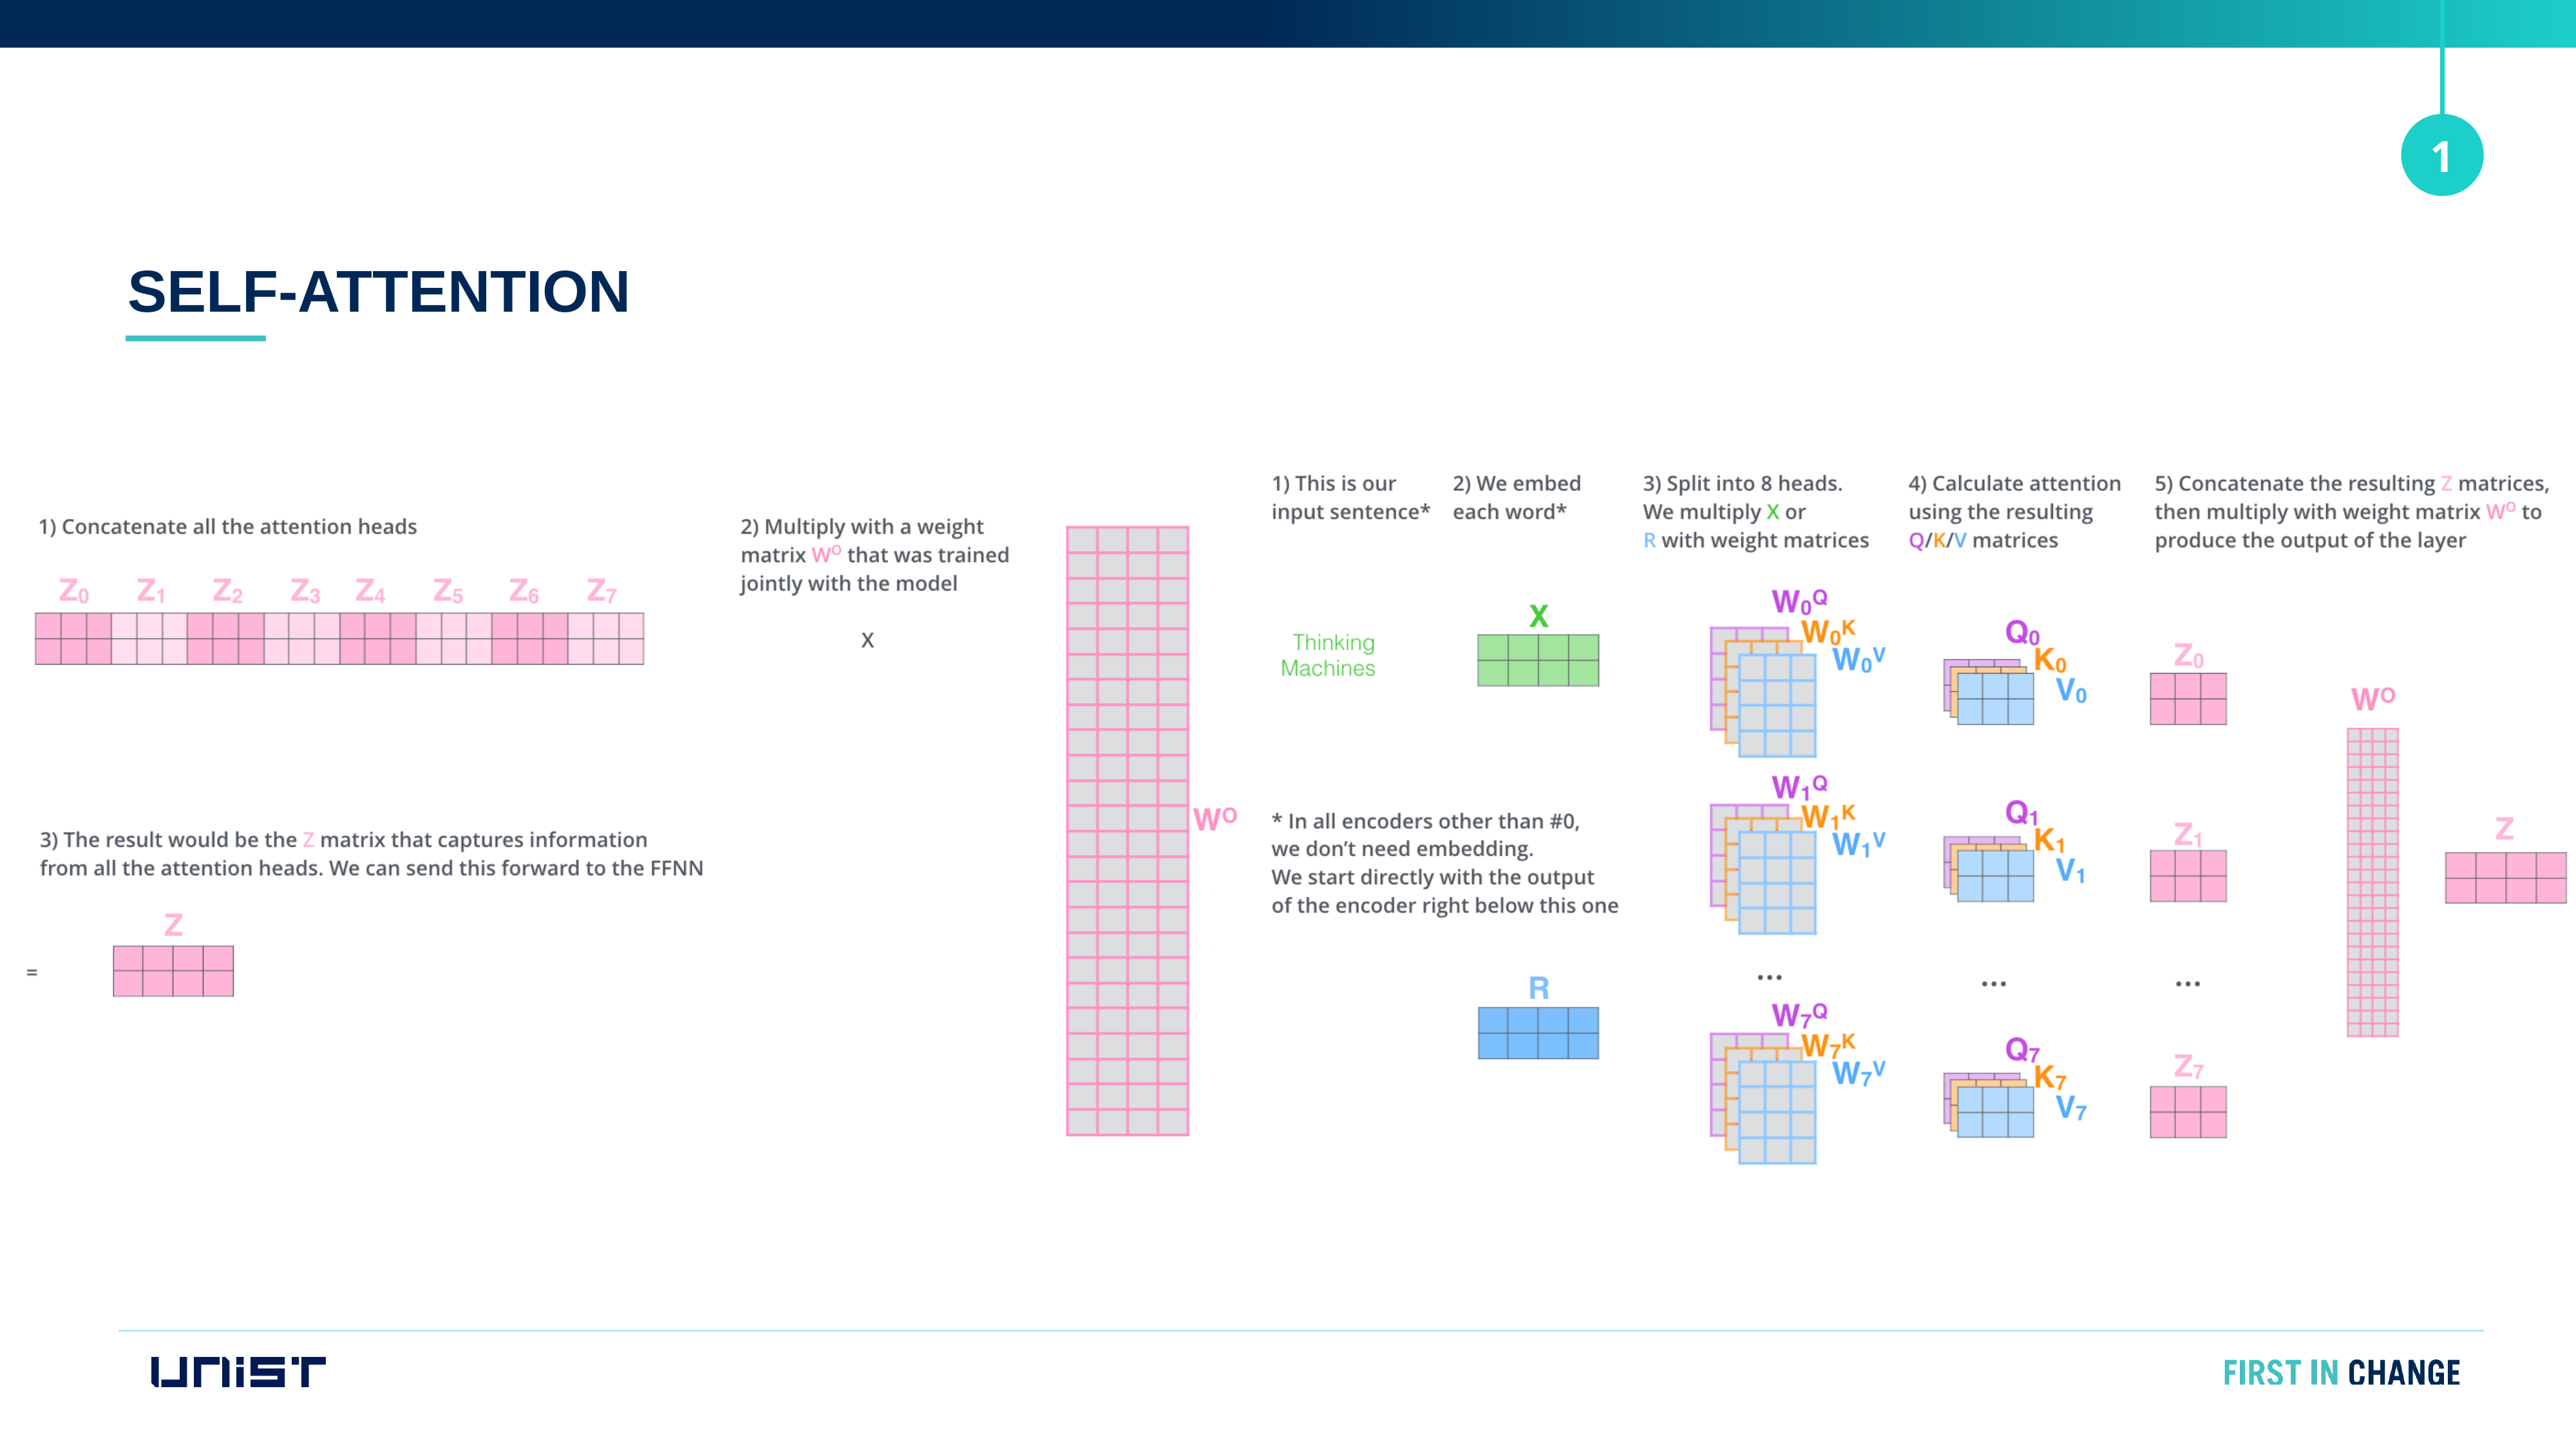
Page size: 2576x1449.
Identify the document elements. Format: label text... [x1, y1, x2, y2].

picture [2224, 1359, 2460, 1385]
text_box SELF-ATTENTION [118, 248, 1994, 329]
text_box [0, 0, 2576, 196]
picture [151, 1357, 326, 1387]
picture [7, 451, 2576, 1188]
